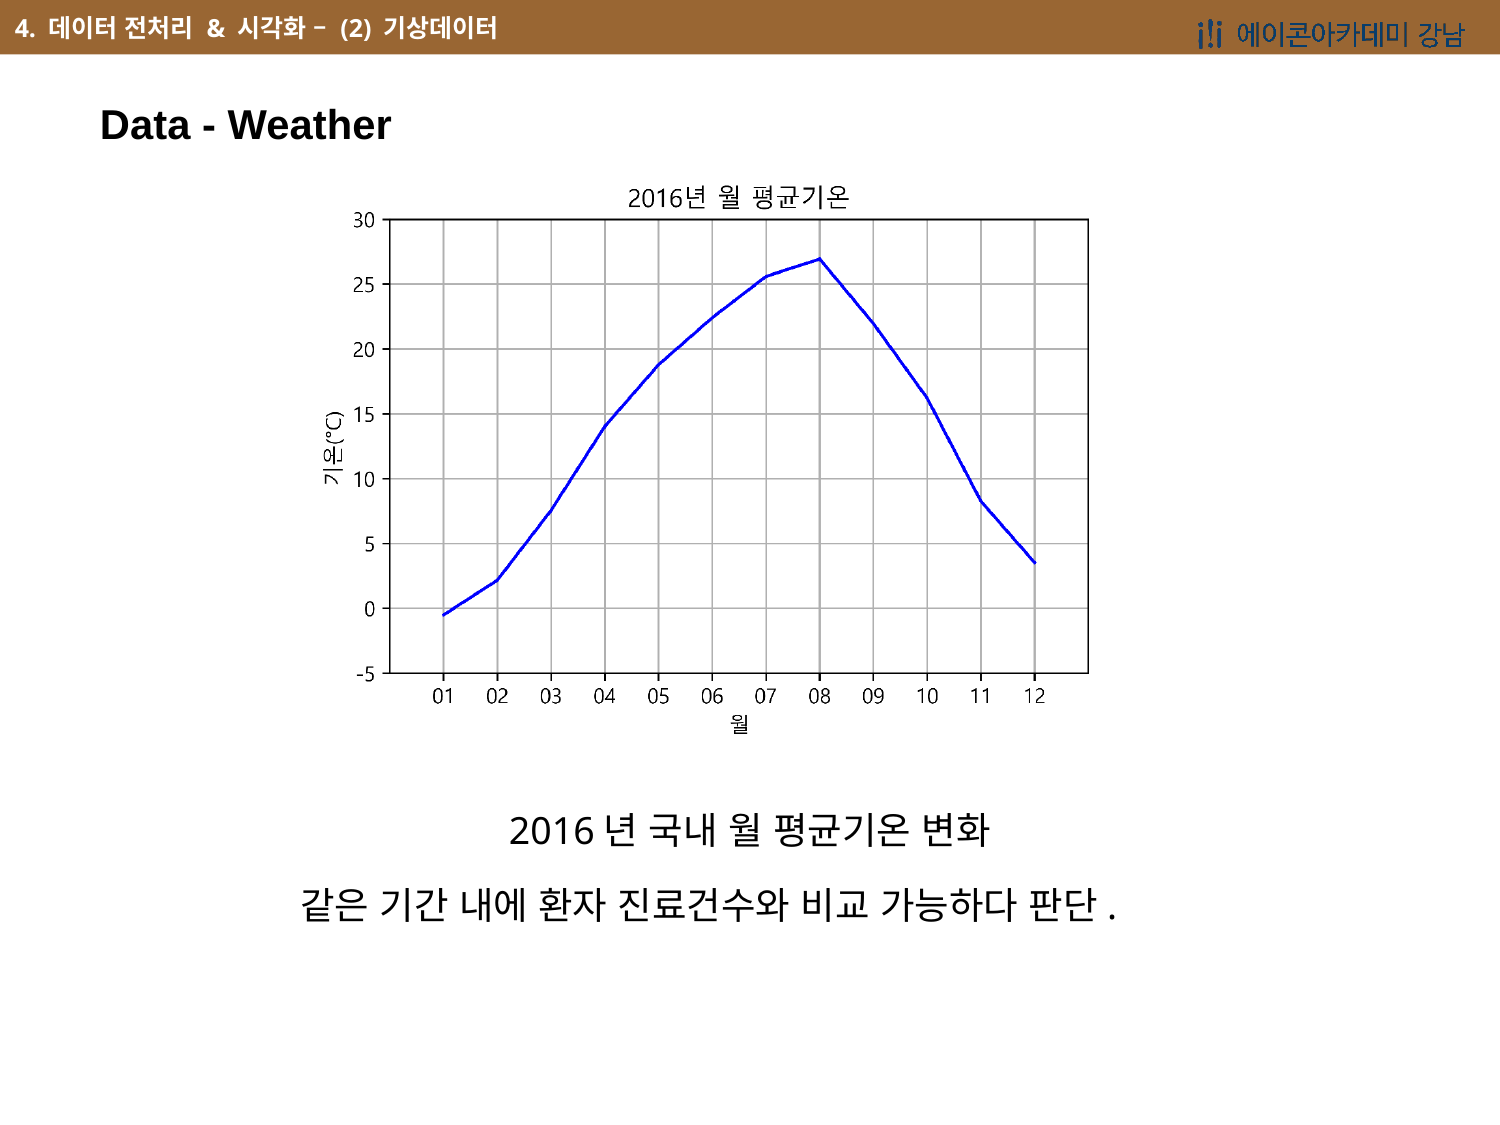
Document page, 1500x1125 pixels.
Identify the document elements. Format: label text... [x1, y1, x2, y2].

text_box 같은 기간 내에 환자 진료건수와 비교 가능하다 판단. [88, 874, 1329, 935]
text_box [0, 0, 1500, 55]
picture [277, 147, 1178, 748]
text_box 2016년 국내 월 평균기온 변화 [194, 799, 1306, 860]
text_box Data - Weather [85, 90, 407, 155]
